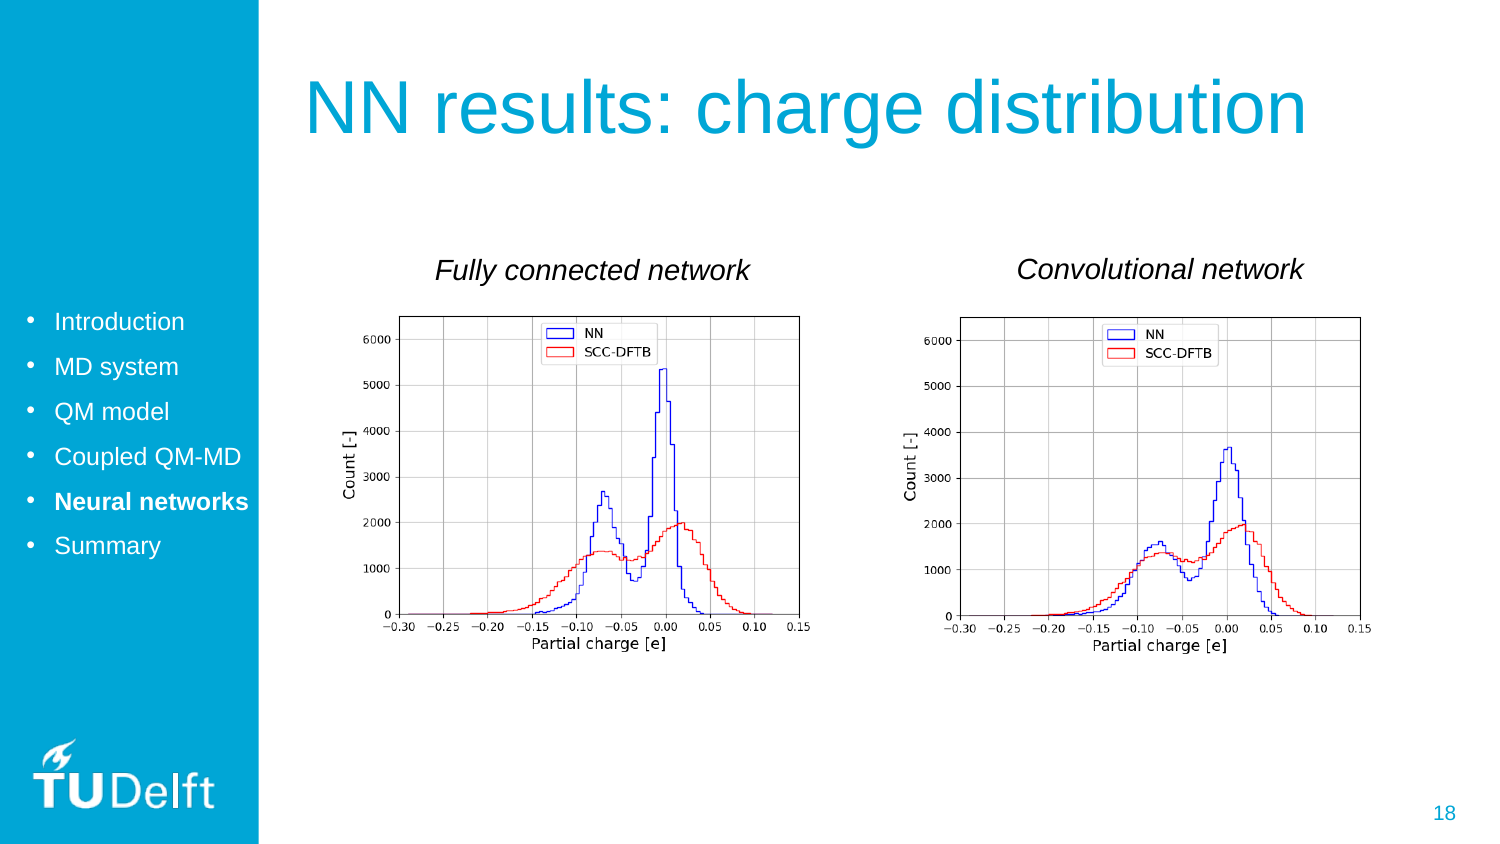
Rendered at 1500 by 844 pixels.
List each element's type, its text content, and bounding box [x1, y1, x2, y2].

text_box Fully connected network [420, 243, 1001, 294]
text_box Convolutional network [1001, 243, 1500, 294]
picture [895, 270, 1411, 658]
text_box Introduction MD system QM model Coupled QM-MD Neural networks Summary [0, 275, 273, 769]
title NN results: charge distribution [289, 33, 1455, 175]
picture [334, 268, 851, 656]
